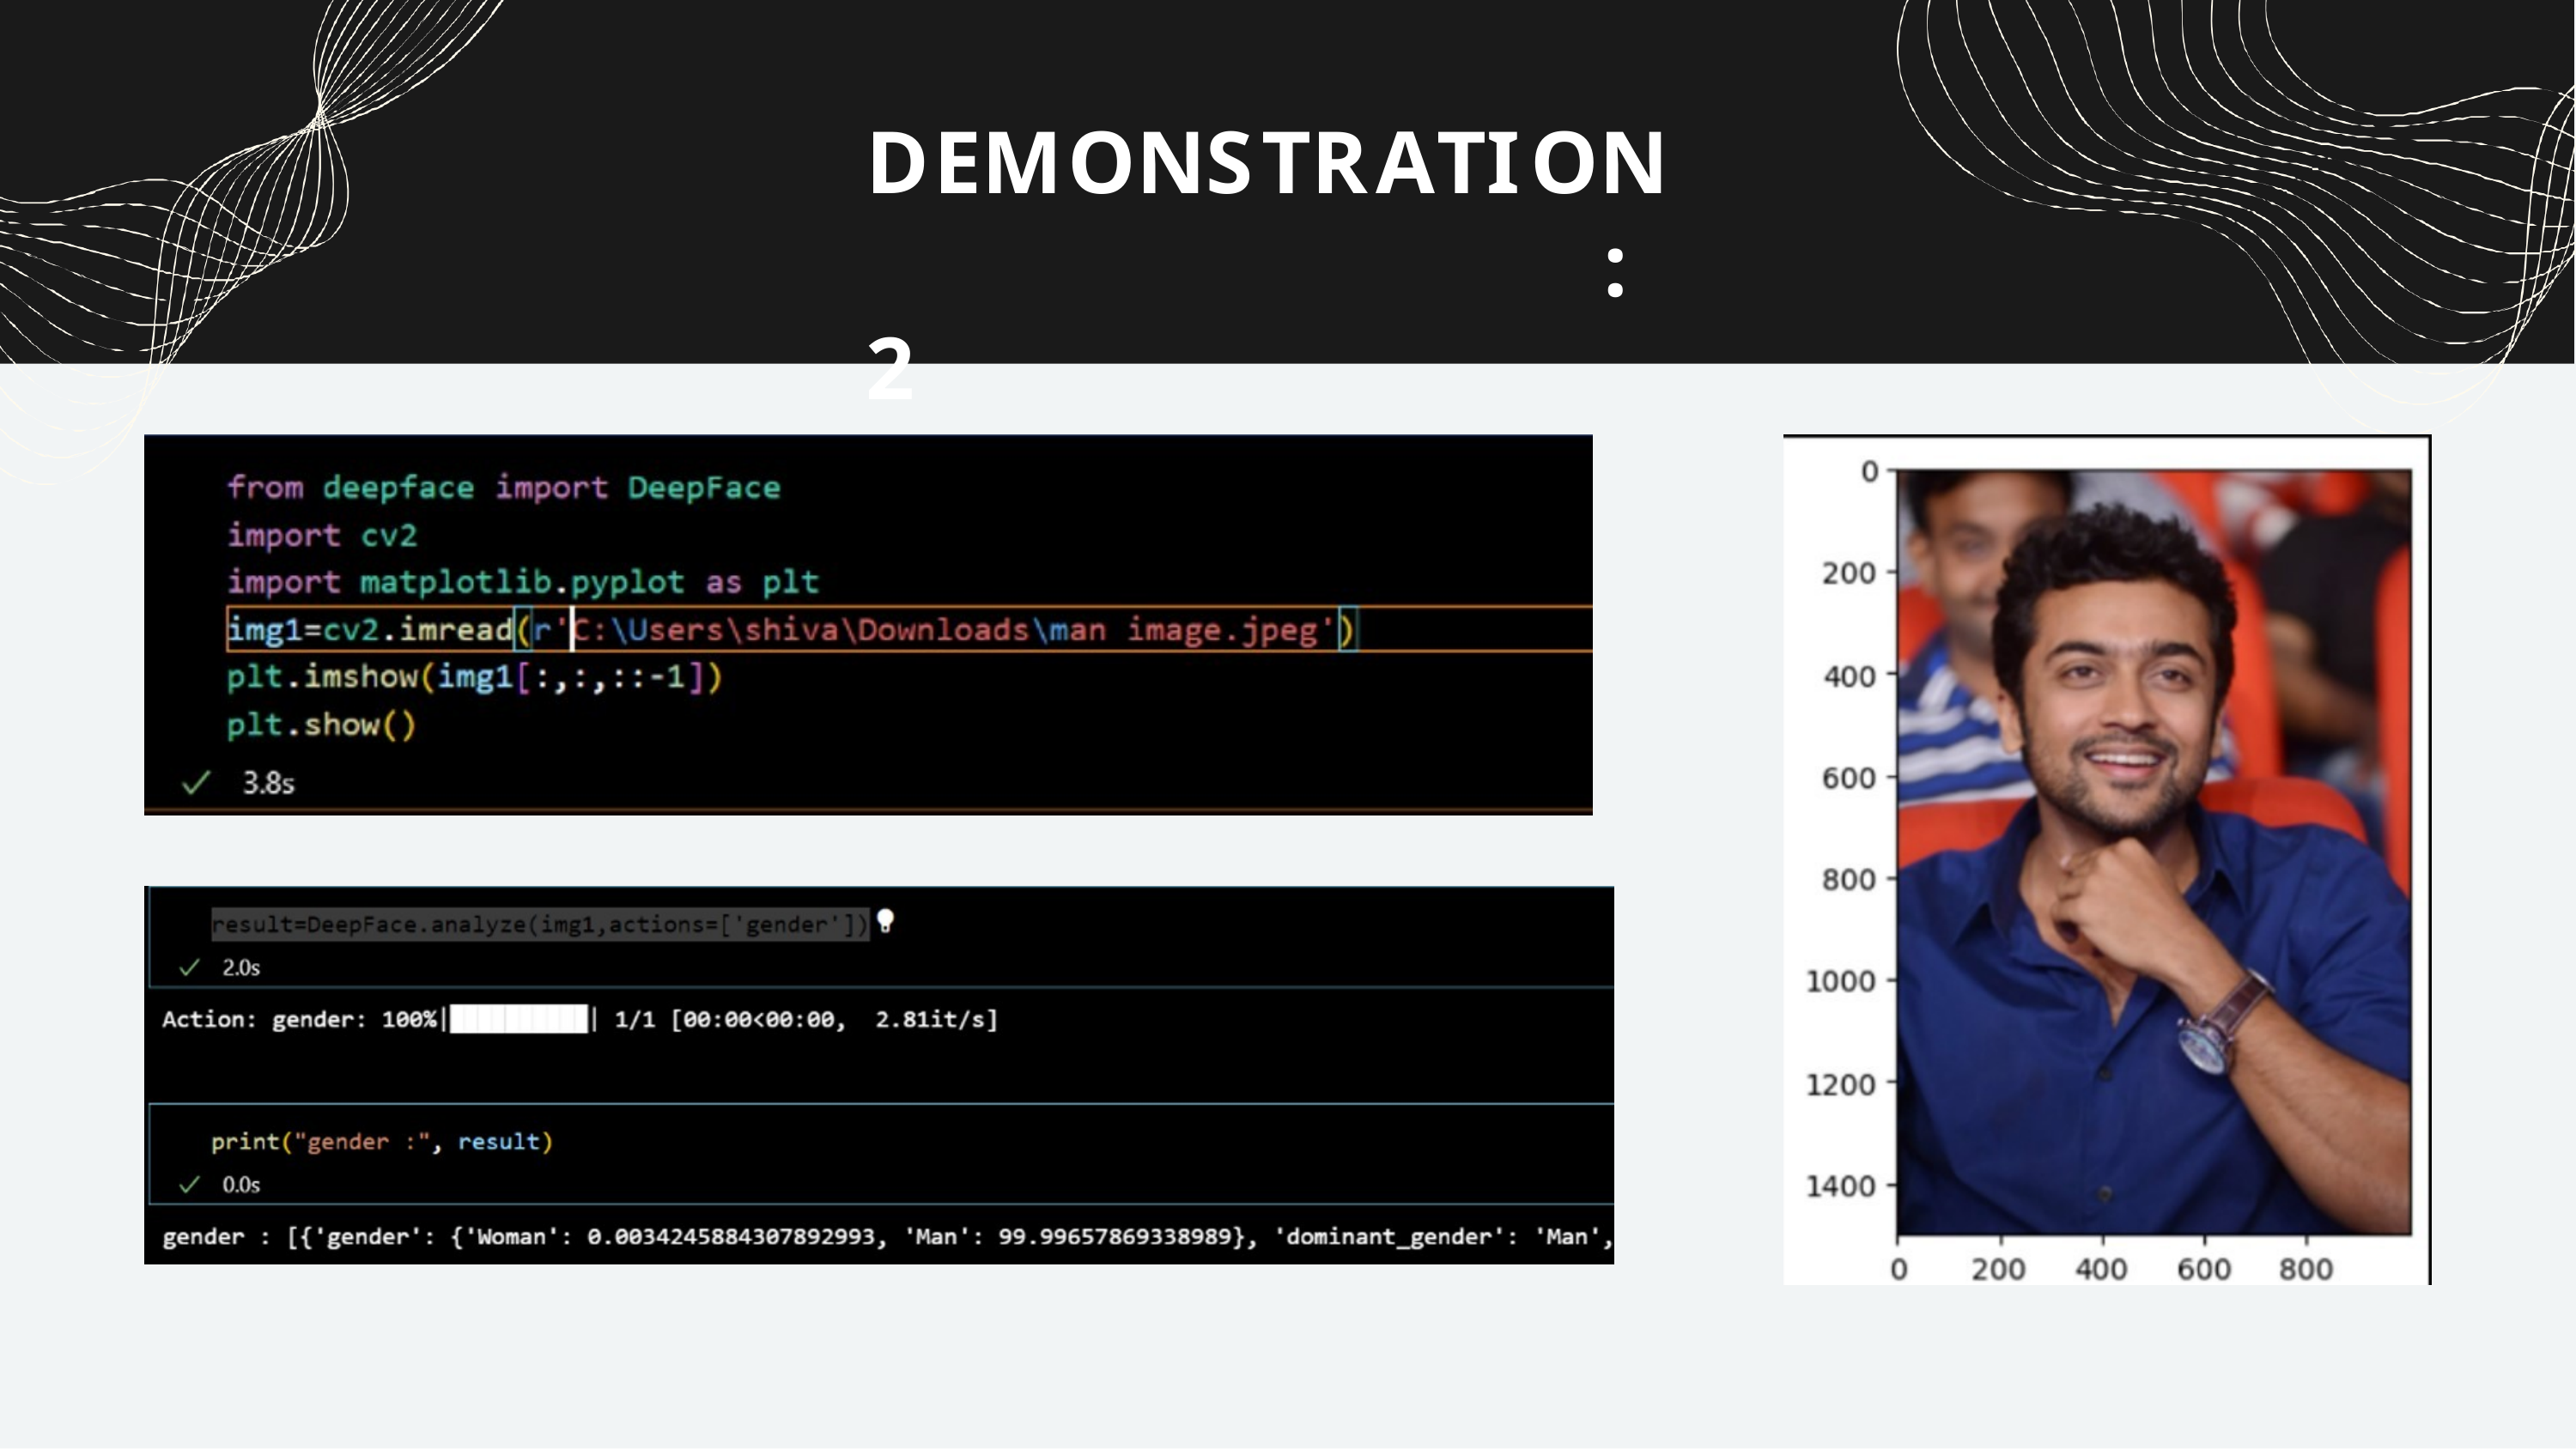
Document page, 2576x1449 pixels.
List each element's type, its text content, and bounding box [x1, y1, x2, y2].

picture [1783, 0, 2576, 1286]
picture [0, 0, 1593, 816]
picture [144, 886, 1614, 1265]
title DEMONSTRATION : 2 [864, 105, 1712, 417]
